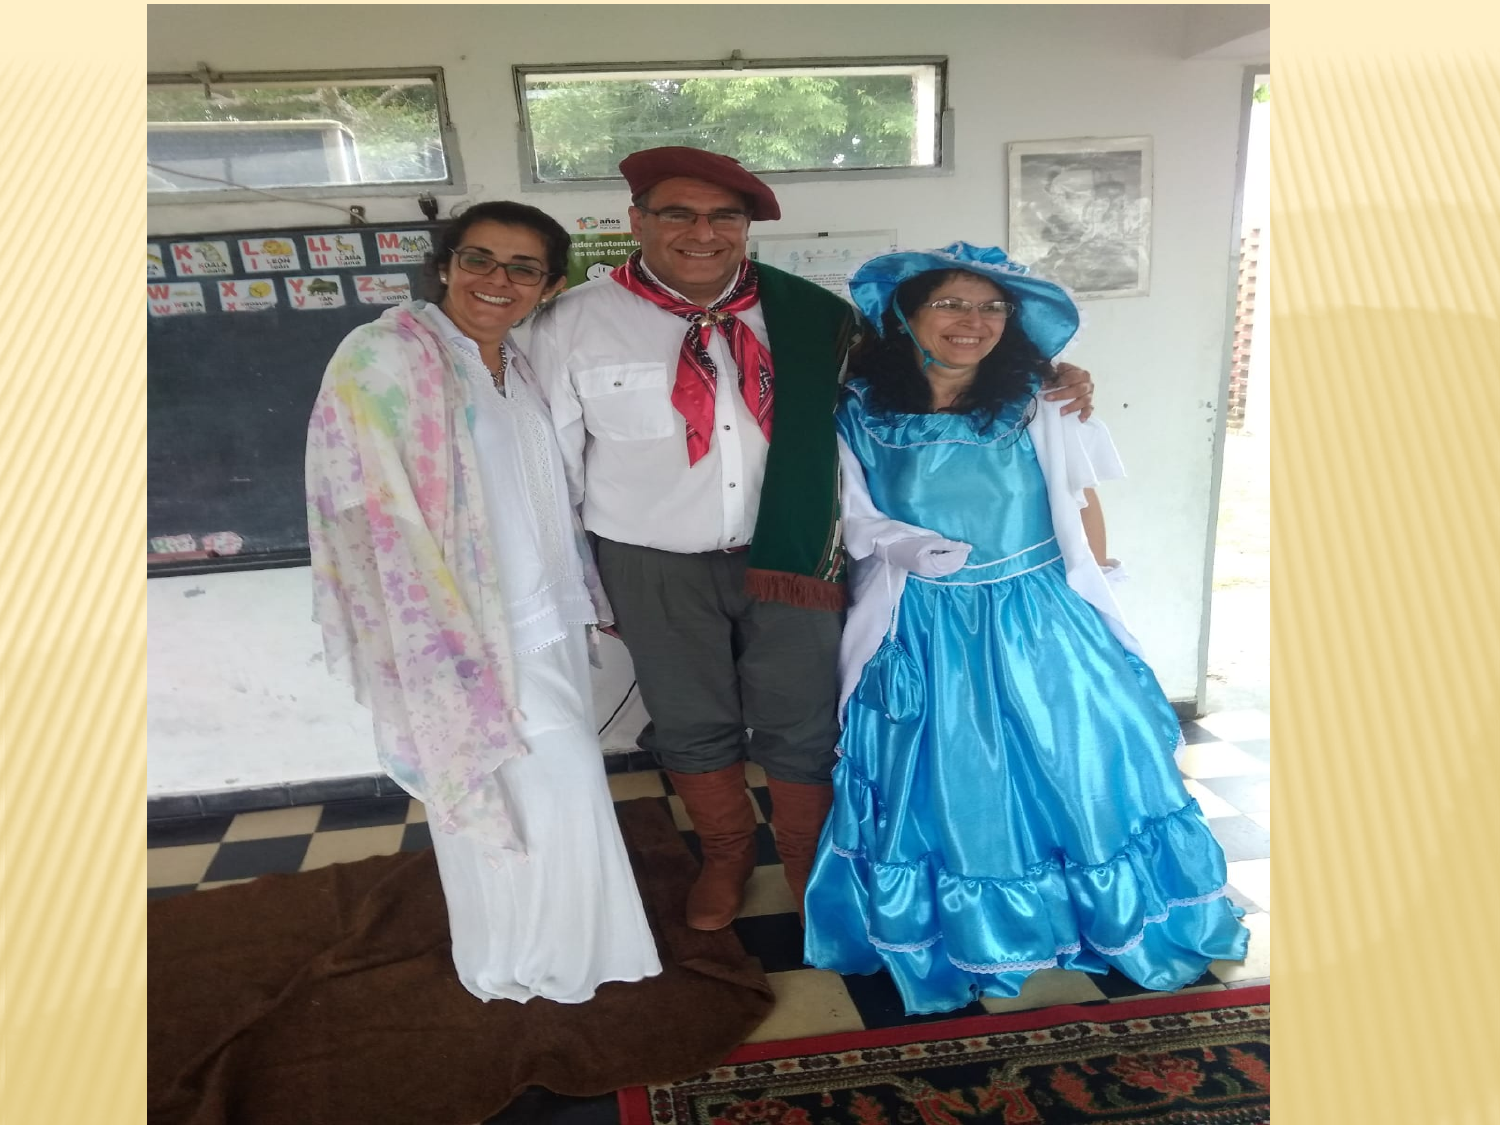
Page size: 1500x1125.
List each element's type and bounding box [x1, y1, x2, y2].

picture [147, 3, 1270, 1125]
